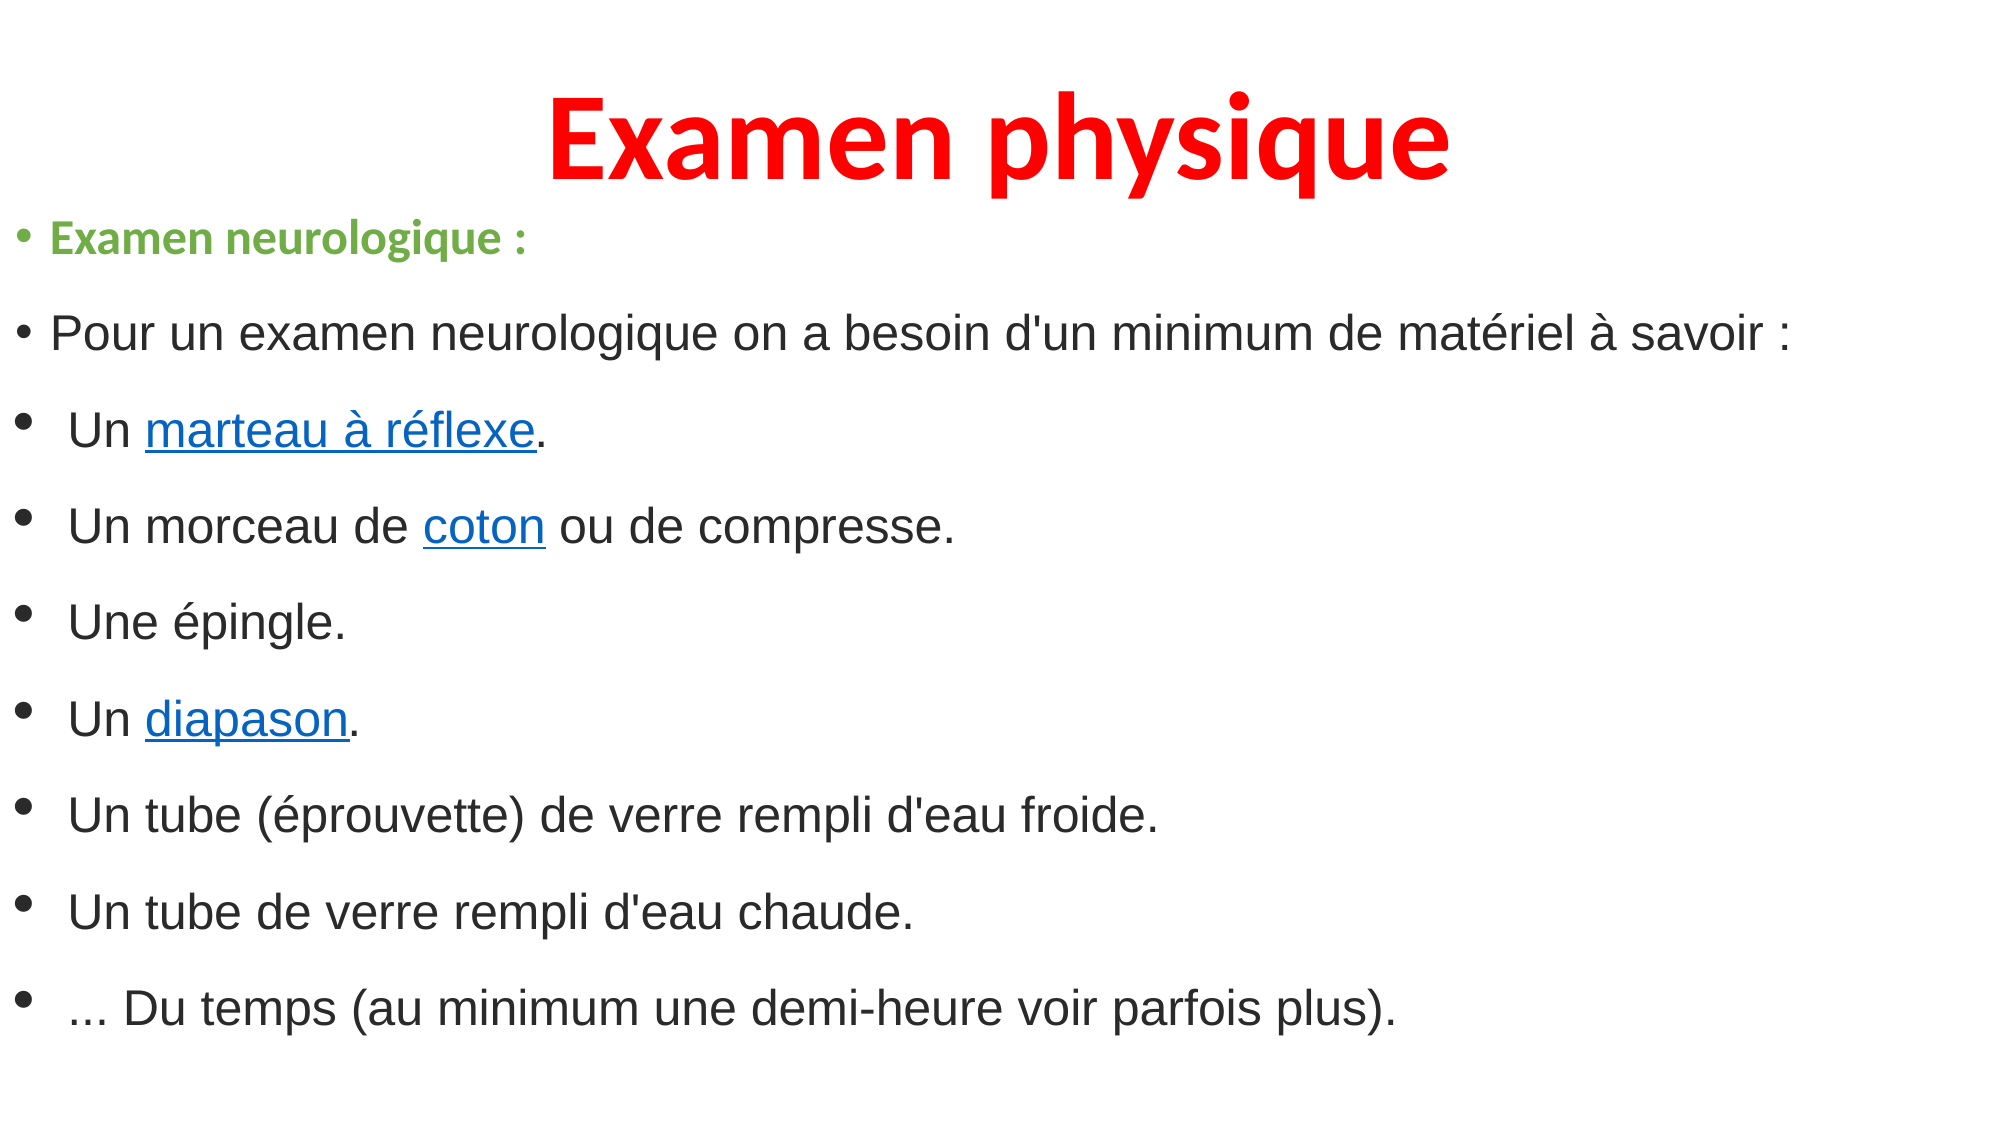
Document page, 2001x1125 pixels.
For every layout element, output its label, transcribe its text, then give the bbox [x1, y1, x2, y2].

title Examen physique [137, 44, 1863, 192]
list Examen neurologique : Pour un examen neurologique on a besoin d'un minimum de matériel à savoir : Un marteau à réflexe. Un morceau de coton ou de compresse. Une épingle. Un diapason. Un tube (éprouvette) de verre rempli d'eau froide. Un tube de verre rempli d'eau chaude. ... Du temps (au minimum une demi-heure voir parfois plus). [0, 192, 2000, 1125]
